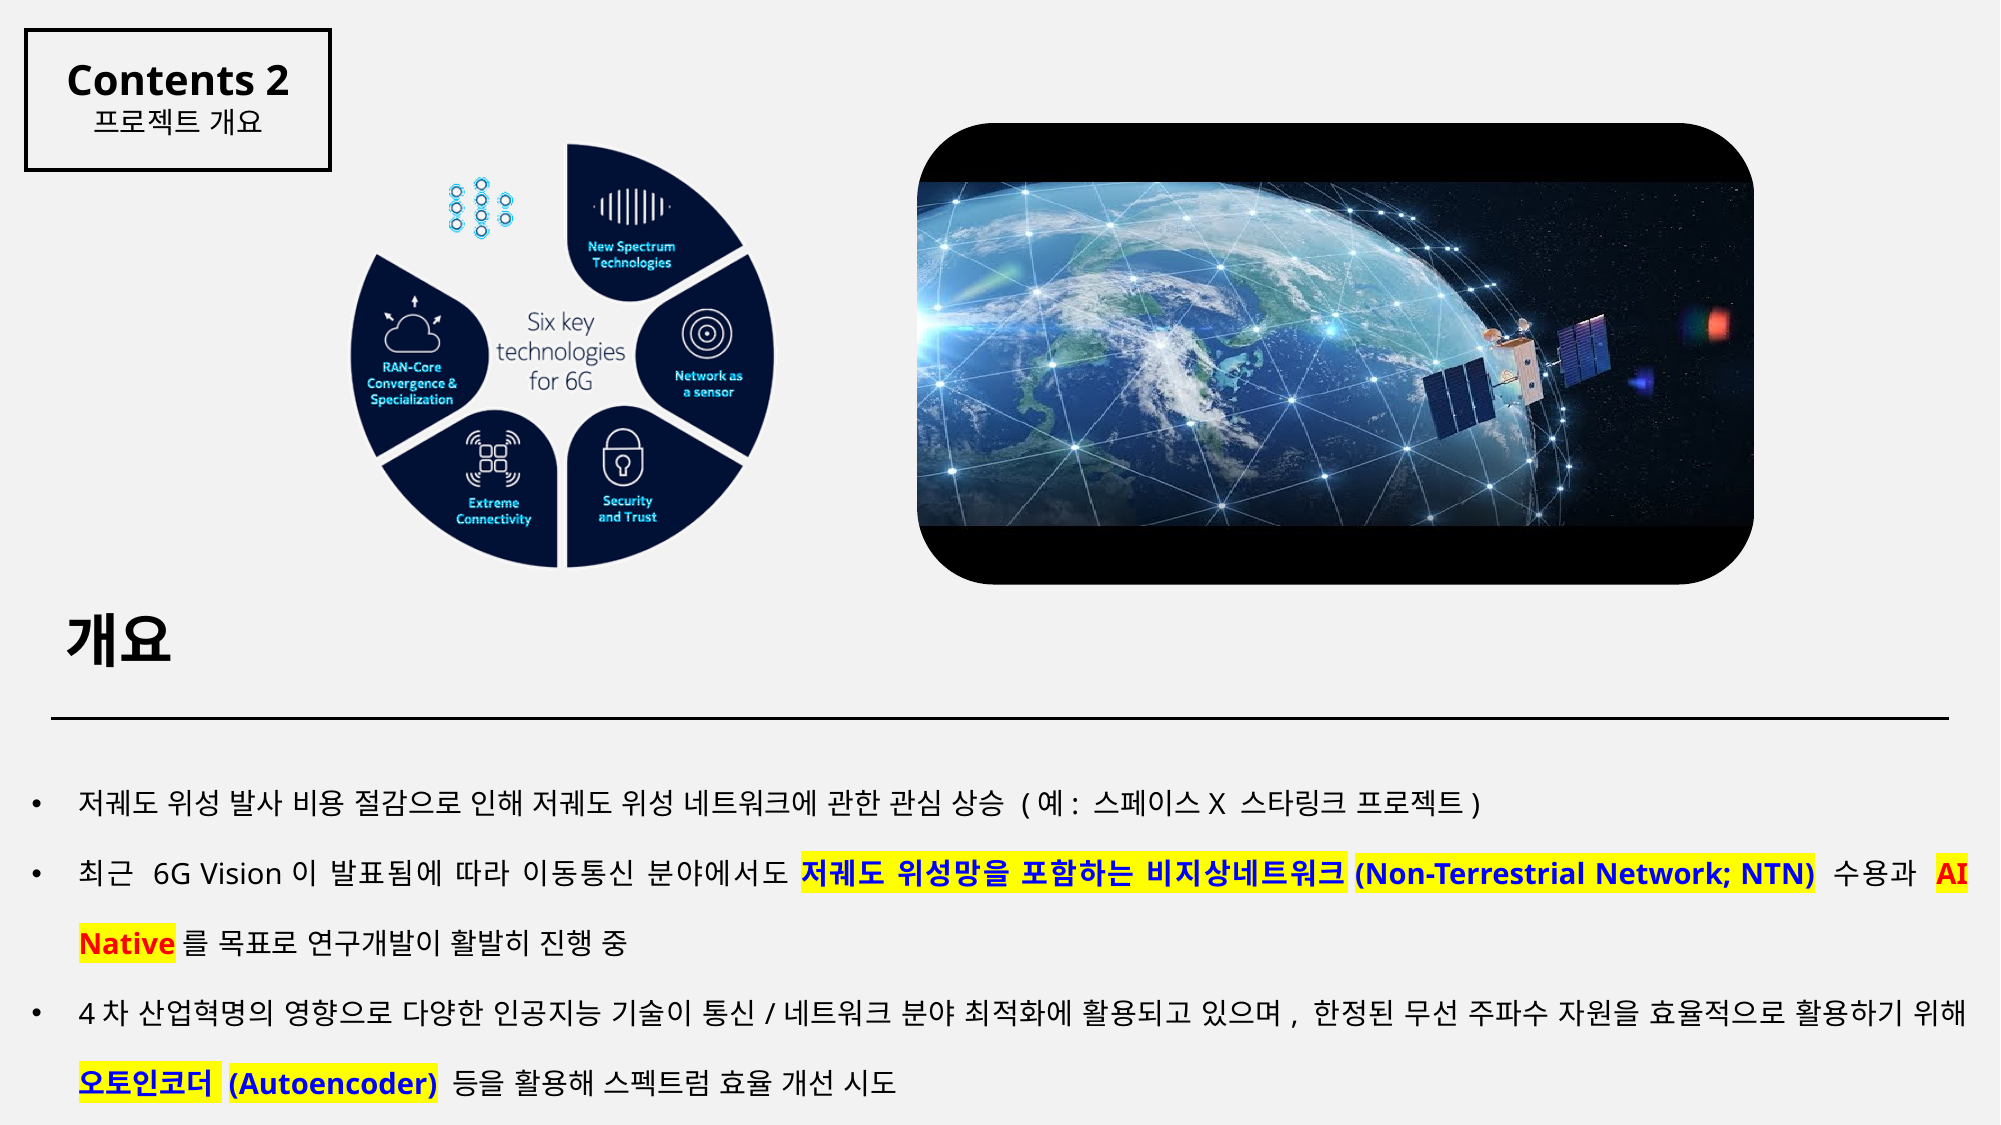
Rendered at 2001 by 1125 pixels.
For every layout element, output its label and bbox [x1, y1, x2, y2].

picture [245, 110, 877, 597]
picture [917, 122, 1754, 585]
text_box [16, 596, 1983, 1101]
text_box [26, 29, 330, 171]
